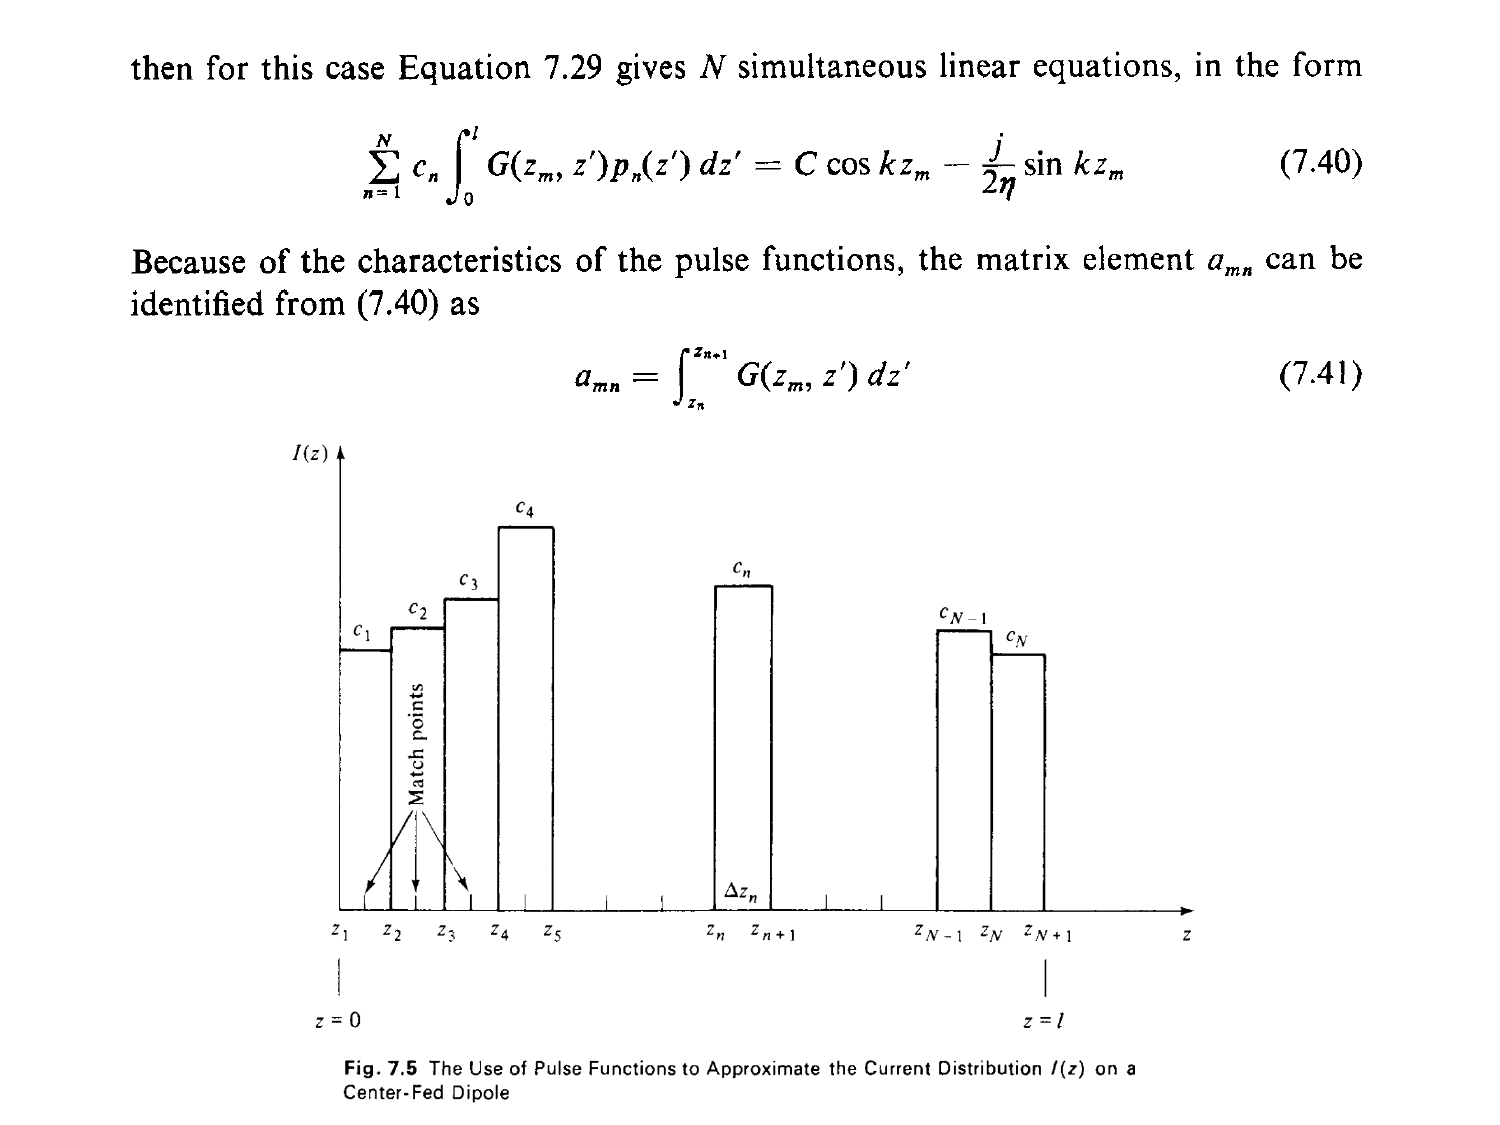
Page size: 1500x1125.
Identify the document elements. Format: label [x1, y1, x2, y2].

picture [74, 37, 1411, 1123]
